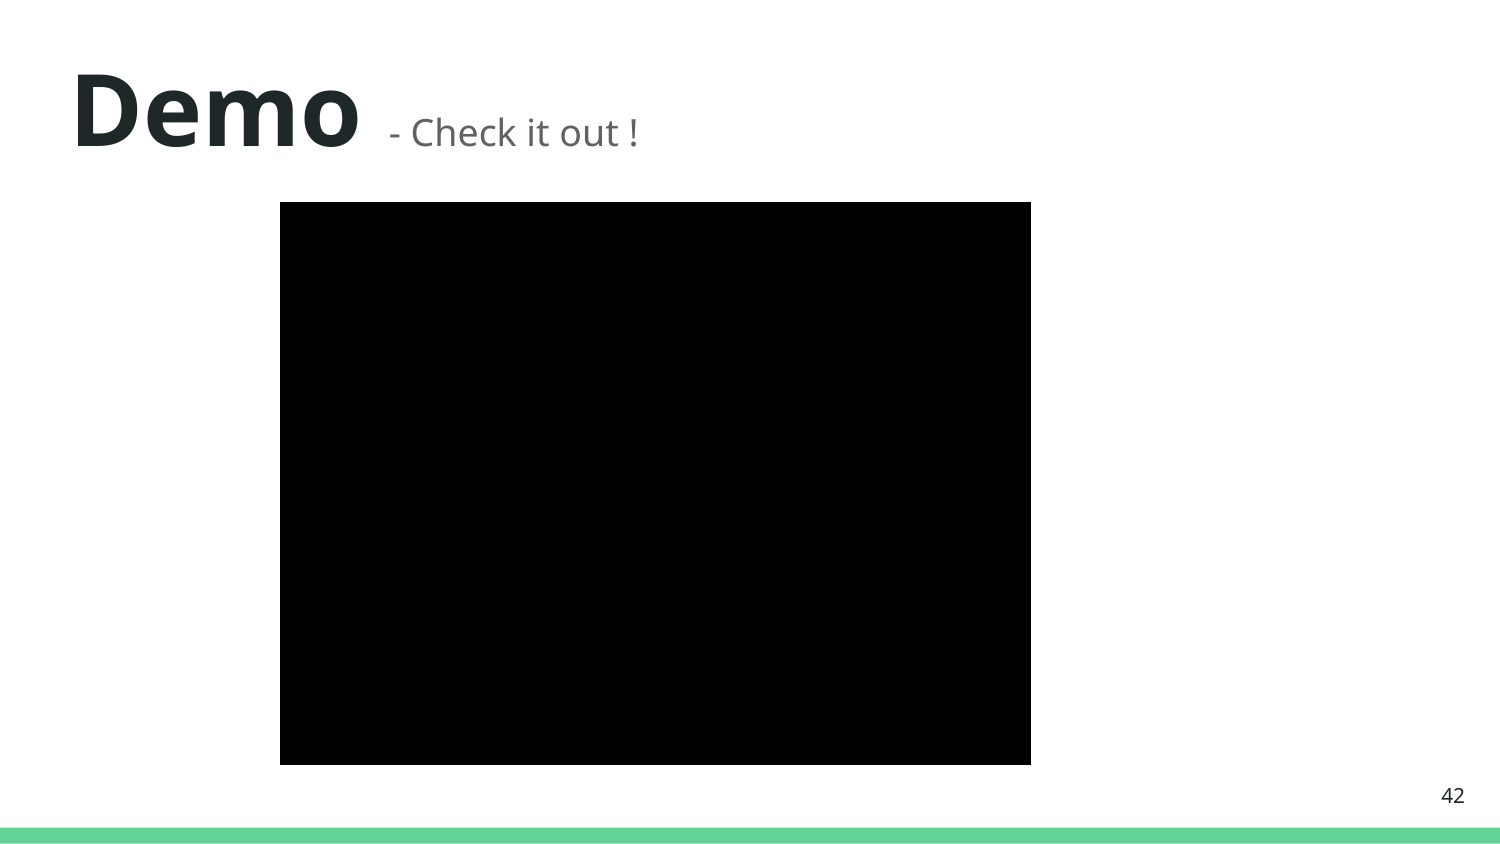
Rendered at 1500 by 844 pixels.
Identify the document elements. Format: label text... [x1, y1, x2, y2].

picture [279, 202, 1031, 766]
title Demo - Check it out ! [51, 38, 658, 175]
slide_number ‹#› [1389, 764, 1480, 830]
